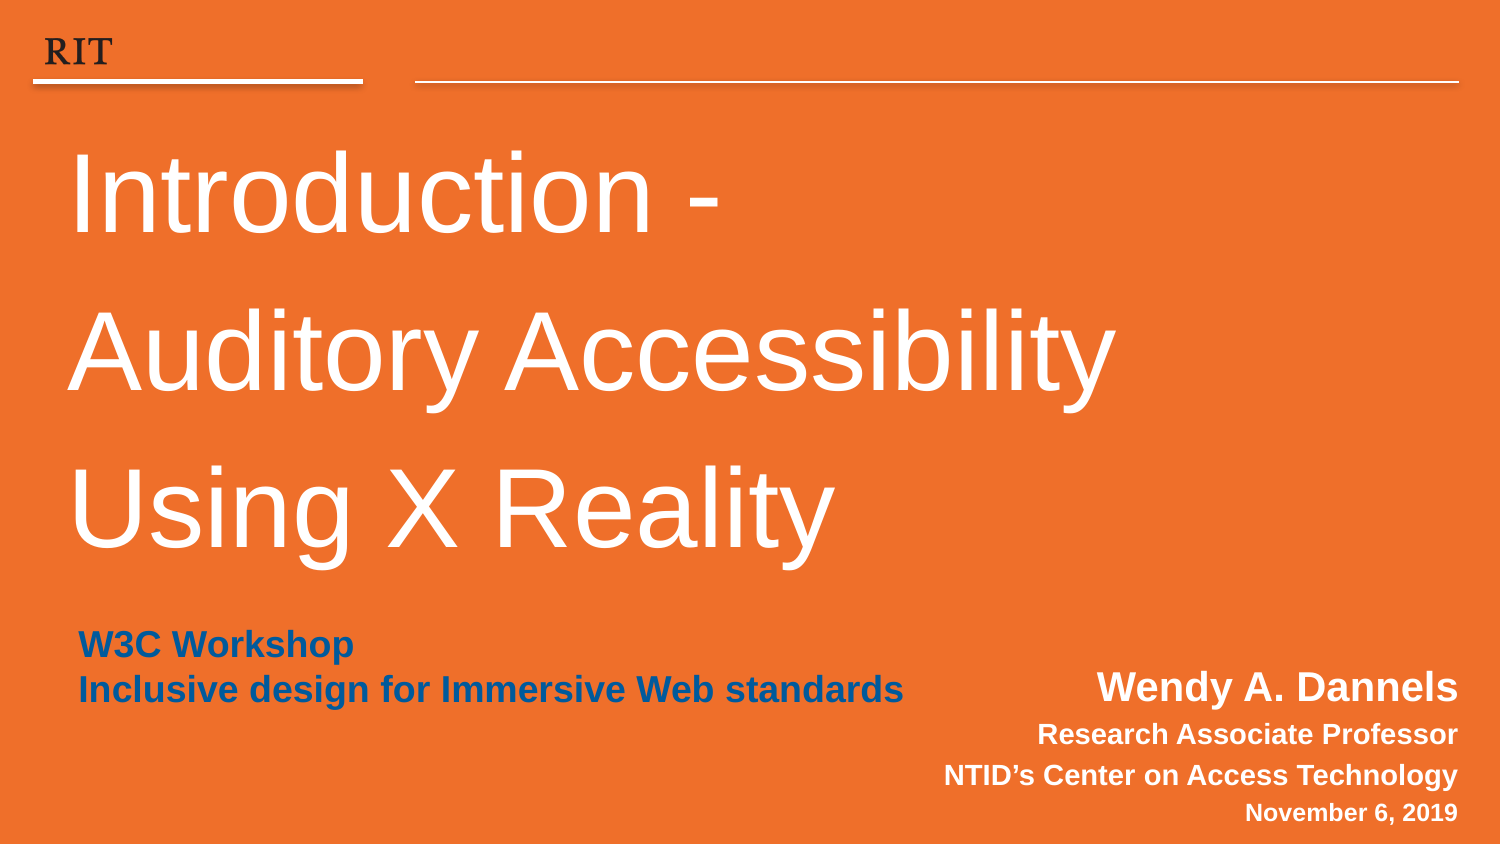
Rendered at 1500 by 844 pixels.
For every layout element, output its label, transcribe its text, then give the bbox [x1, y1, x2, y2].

text_box W3C Workshop Inclusive design for Immersive Web standards [63, 612, 920, 718]
list Introduction - Auditory Accessibility Using X Reality [52, 112, 1467, 613]
list Wendy A. Dannels Research Associate Professor NTID’s Center on Access Technology November 6, 2019 [59, 652, 1474, 794]
